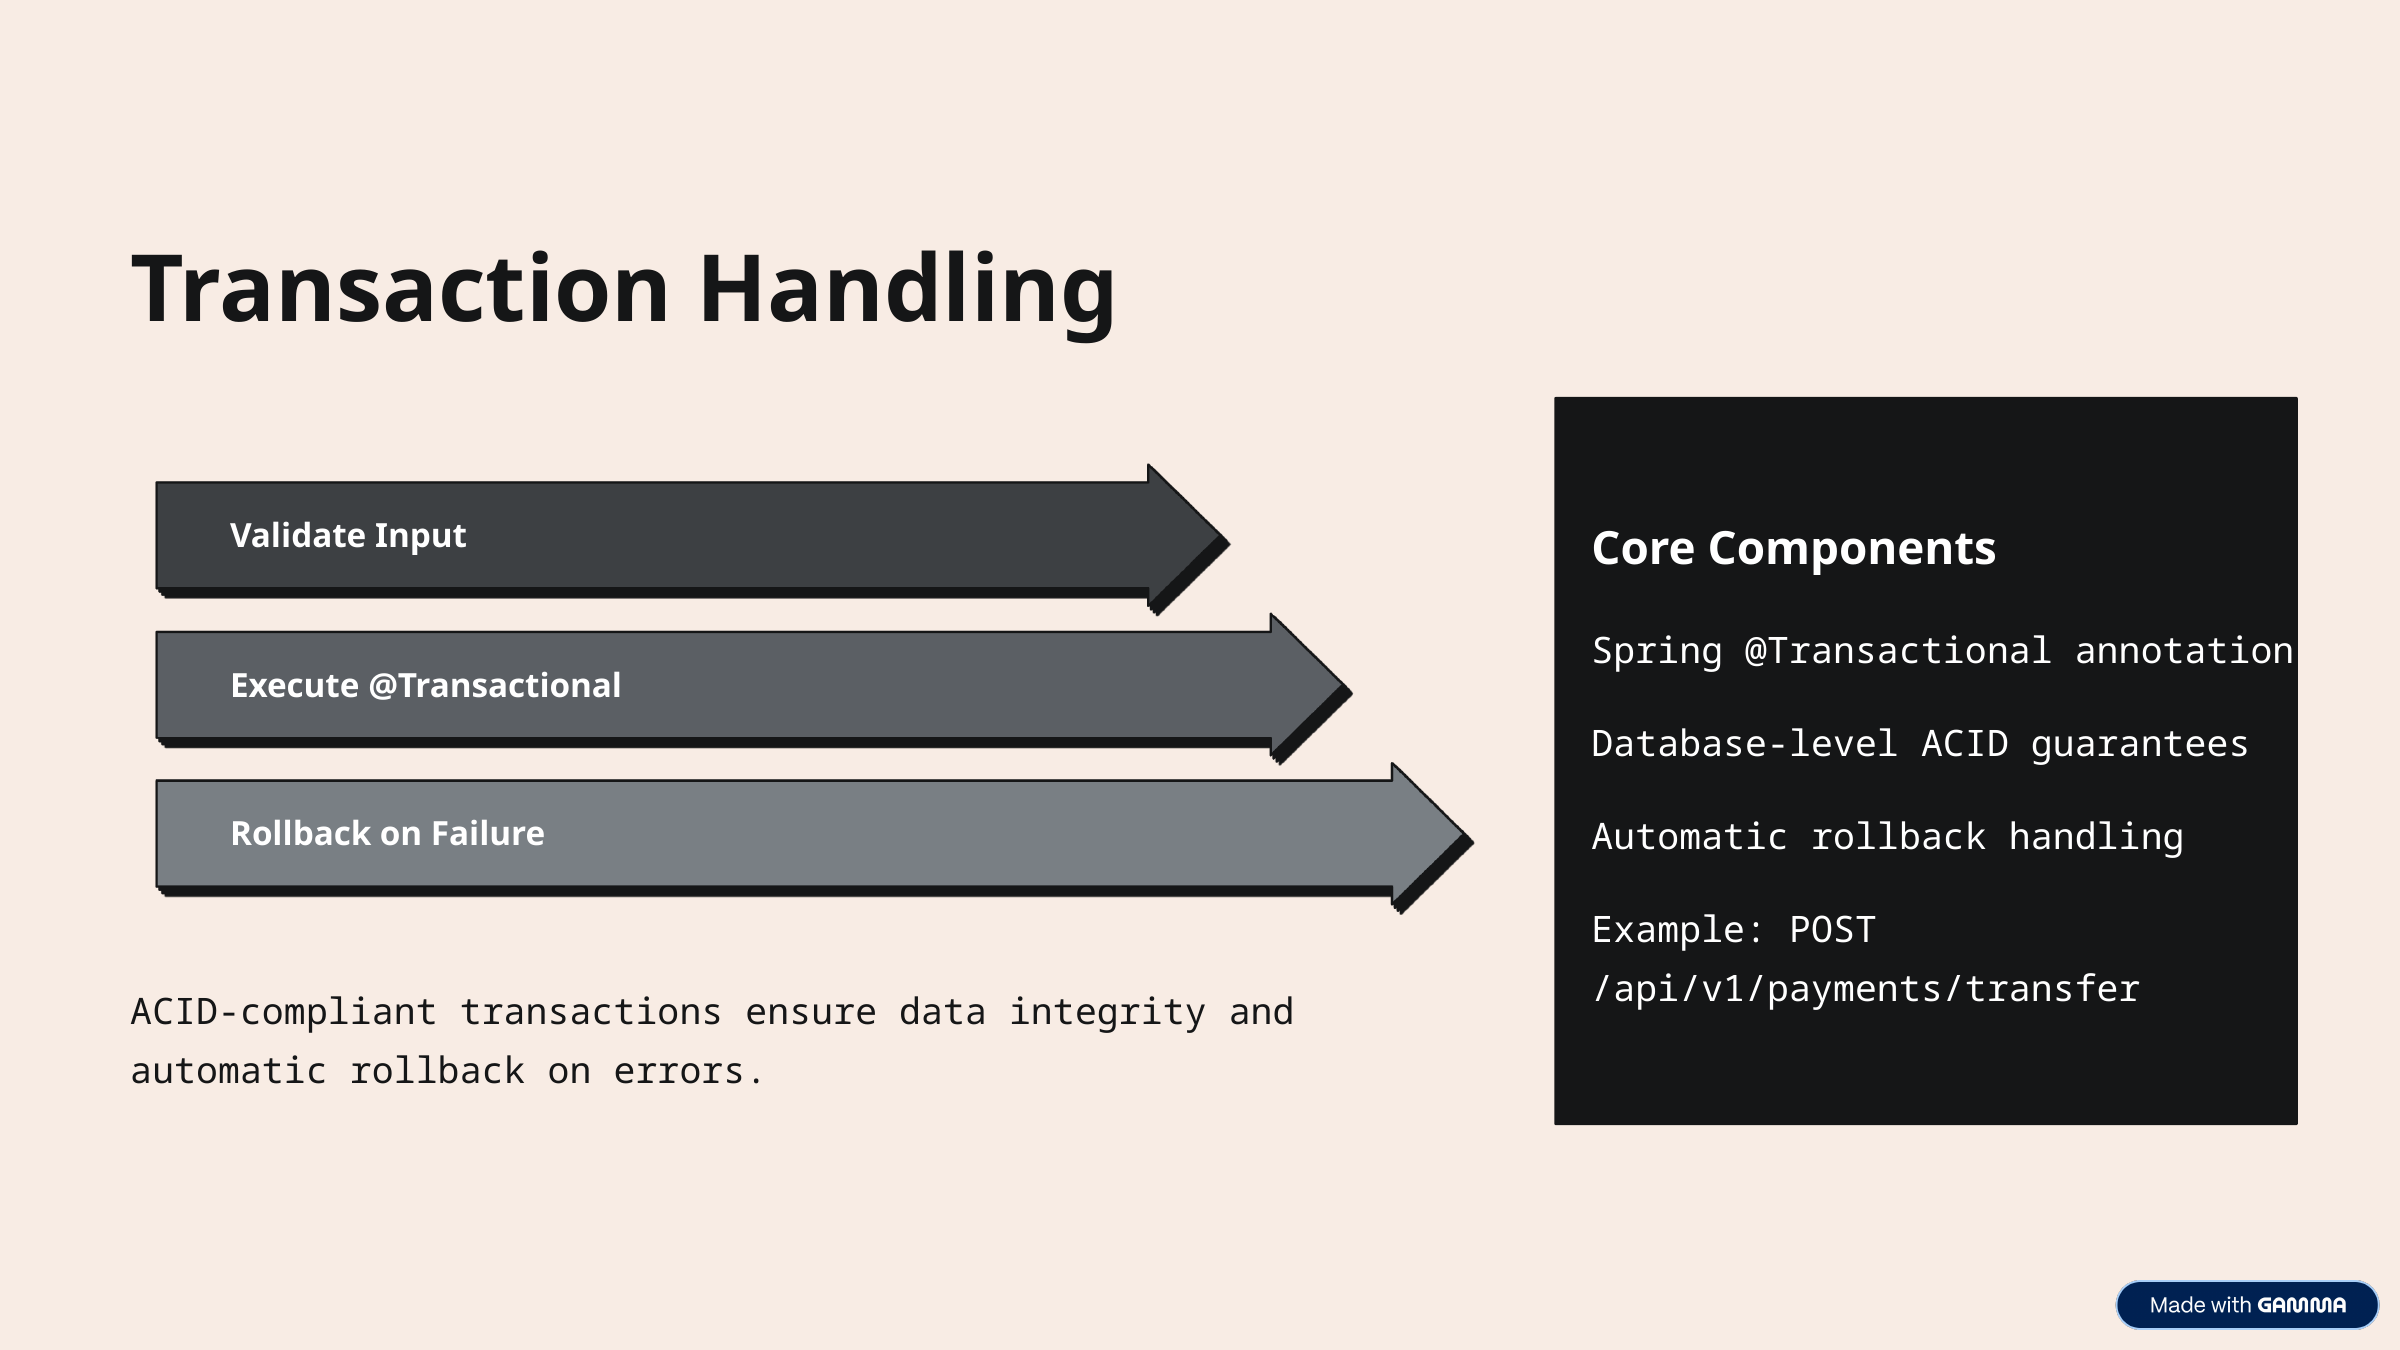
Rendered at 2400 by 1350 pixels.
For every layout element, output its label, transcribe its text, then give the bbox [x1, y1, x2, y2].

text_box Example: POST /api/v1/payments/transfer [1591, 890, 2261, 1010]
text_box Spring @Transactional annotation [1591, 611, 2261, 671]
text_box ACID-compliant transactions ensure data integrity and automatic rollback on errors. [130, 972, 1490, 1092]
text_box Core Components [1591, 516, 2057, 575]
text_box Database-level ACID guarantees [1591, 704, 2261, 764]
picture [2106, 1271, 2389, 1339]
text_box Transaction Handling [130, 224, 1214, 342]
text_box Automatic rollback handling [1591, 797, 2261, 857]
text_box [1554, 396, 2298, 1126]
picture [130, 438, 1490, 931]
